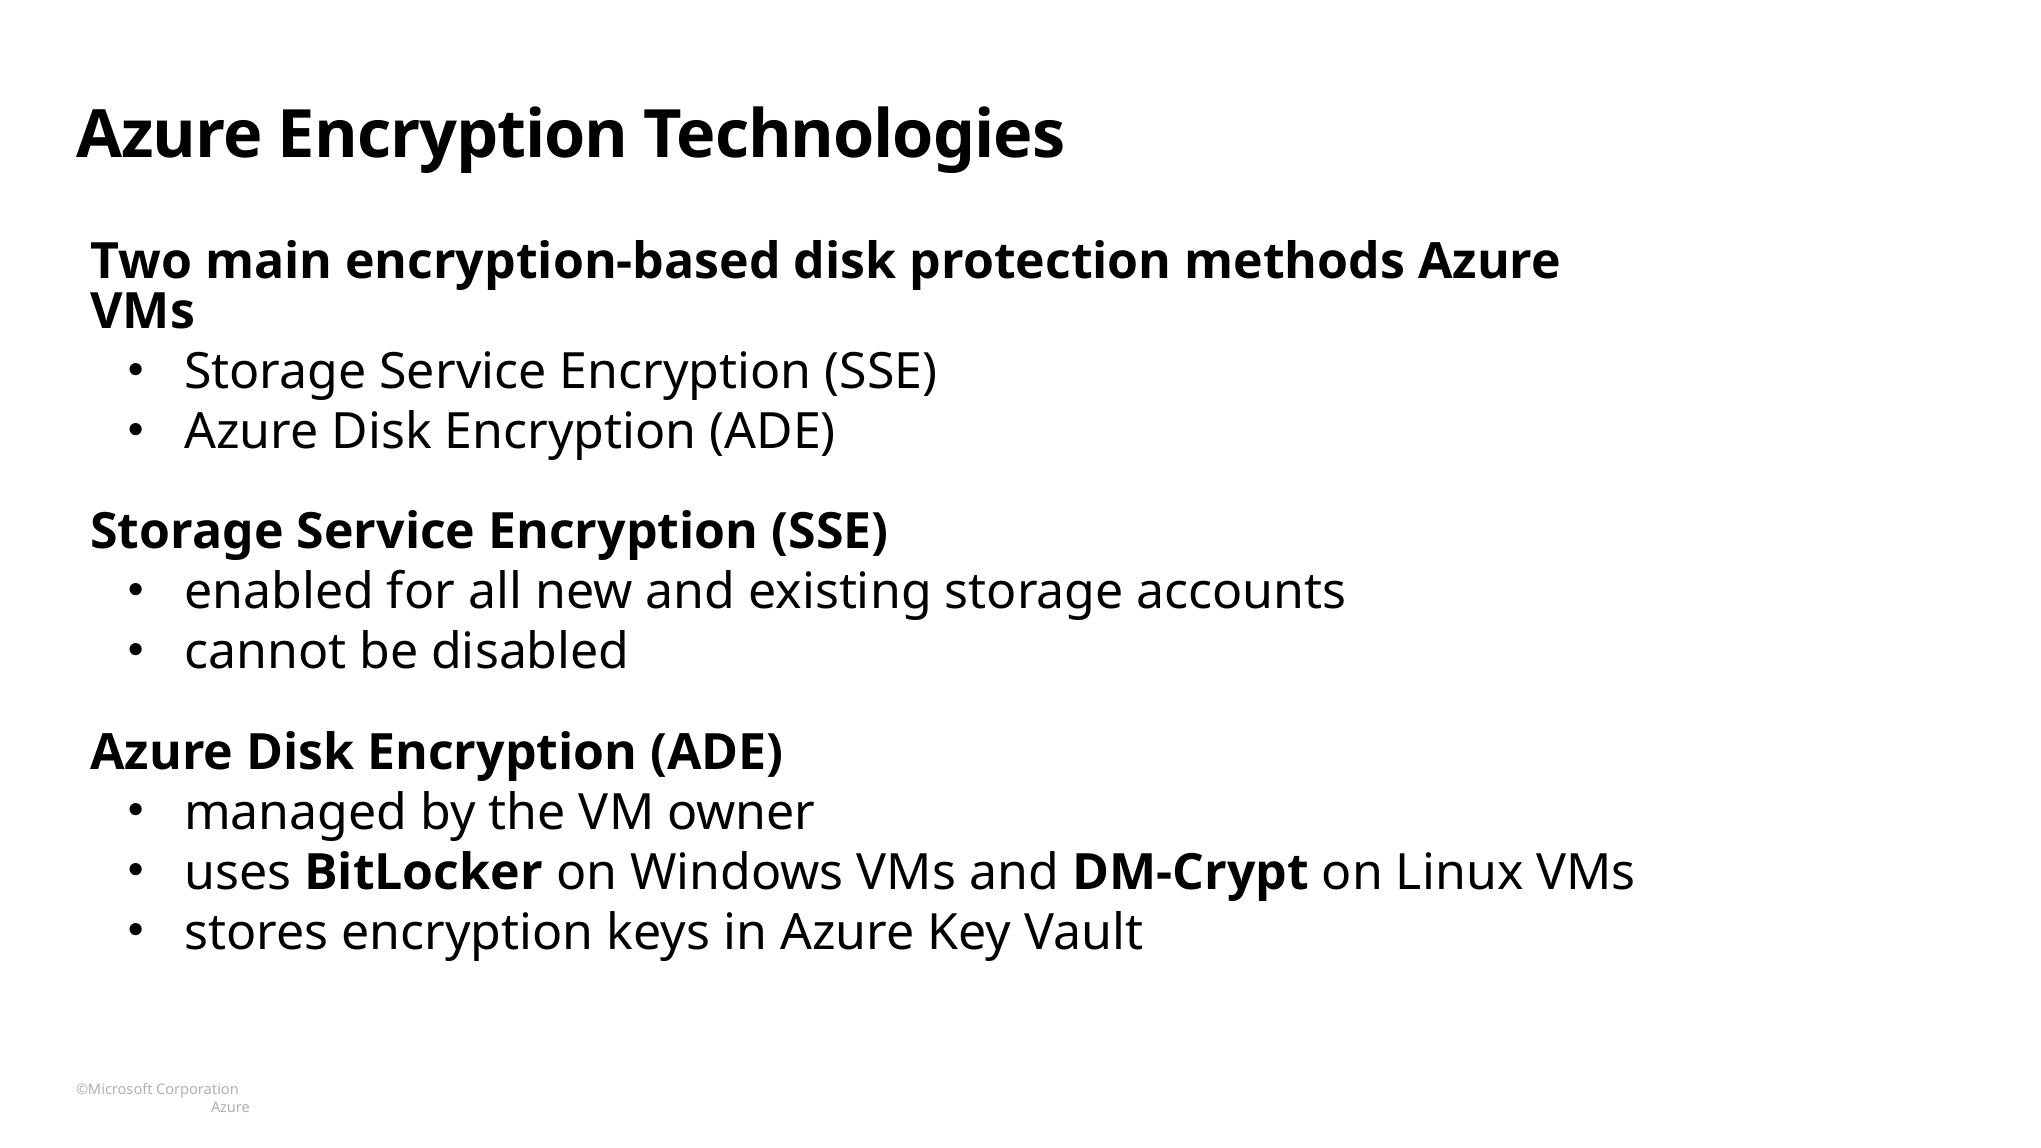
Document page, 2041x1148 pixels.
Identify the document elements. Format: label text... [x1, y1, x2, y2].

list Two main encryption-based disk protection methods Azure VMs Storage Service Encryption (SSE) Azure Disk Encryption (ADE) Storage Service Encryption (SSE) enabled for all new and existing storage accounts cannot be disabled Azure Disk Encryption (ADE) managed by the VM owner uses BitLocker on Windows VMs and DM-Crypt on Linux VMs stores encryption keys in Azure Key Vault [90, 238, 1661, 1017]
title Azure Encryption Technologies [76, 103, 1969, 172]
